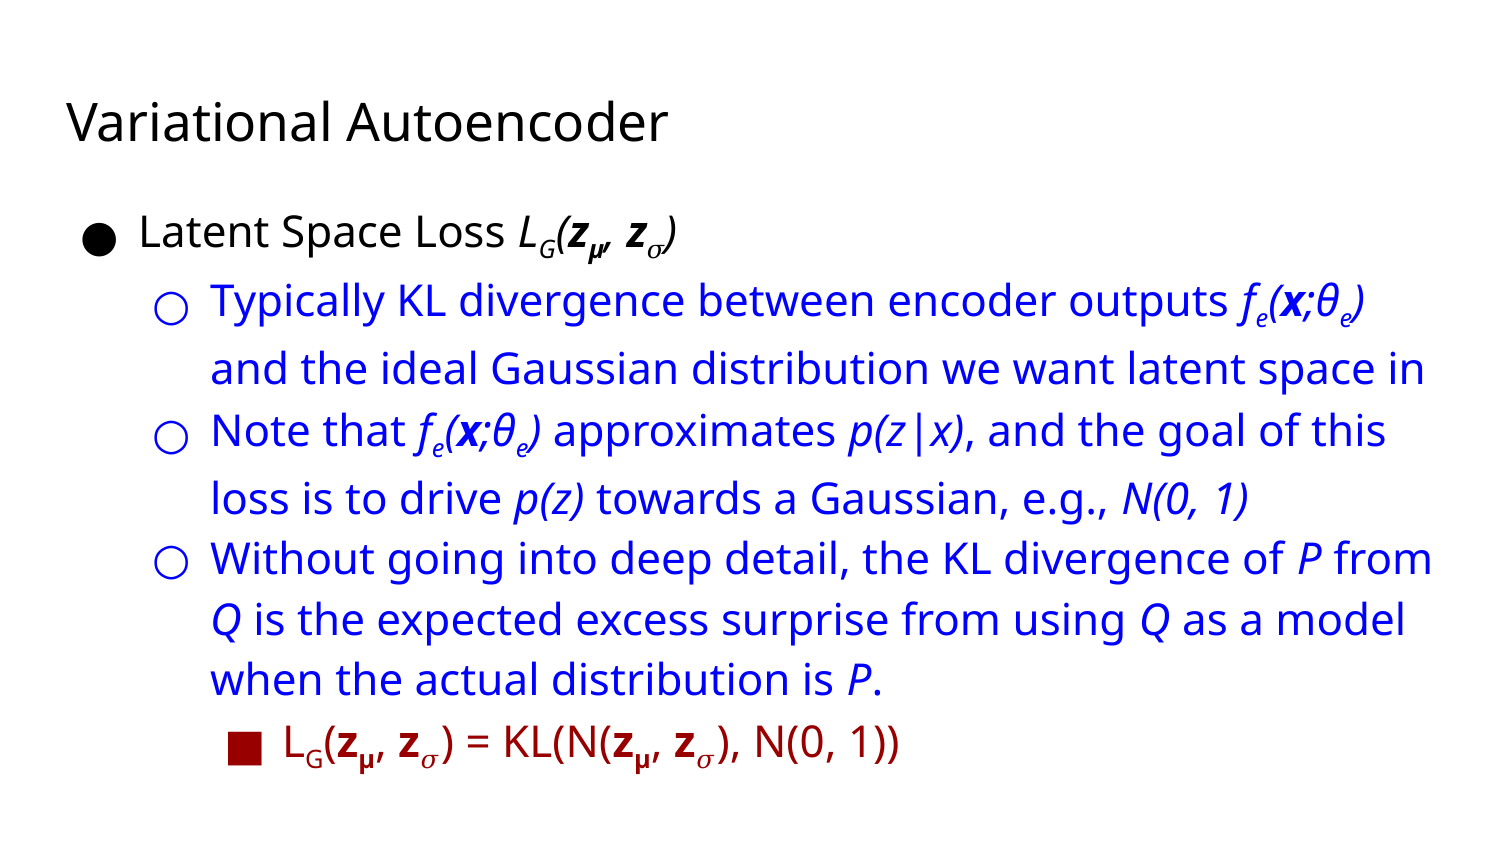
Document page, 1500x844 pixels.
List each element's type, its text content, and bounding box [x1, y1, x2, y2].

title Variational Autoencoder [51, 72, 1449, 167]
list Latent Space Loss LG(zμ, z𝜎) Typically KL divergence between encoder outputs fe(x;θe) and the ideal Gaussian distribution we want latent space in Note that fe(x;θe) approximates p(z|x), and the goal of this loss is to drive p(z) towards a Gaussian, e.g., N(0, 1) Without going into deep detail, the KL divergence of P from Q is the expected excess surprise from using Q as a model when the actual distribution is P. LG(zμ, z𝜎) = KL(N(zμ, z𝜎), N(0, 1)) [51, 189, 1449, 831]
